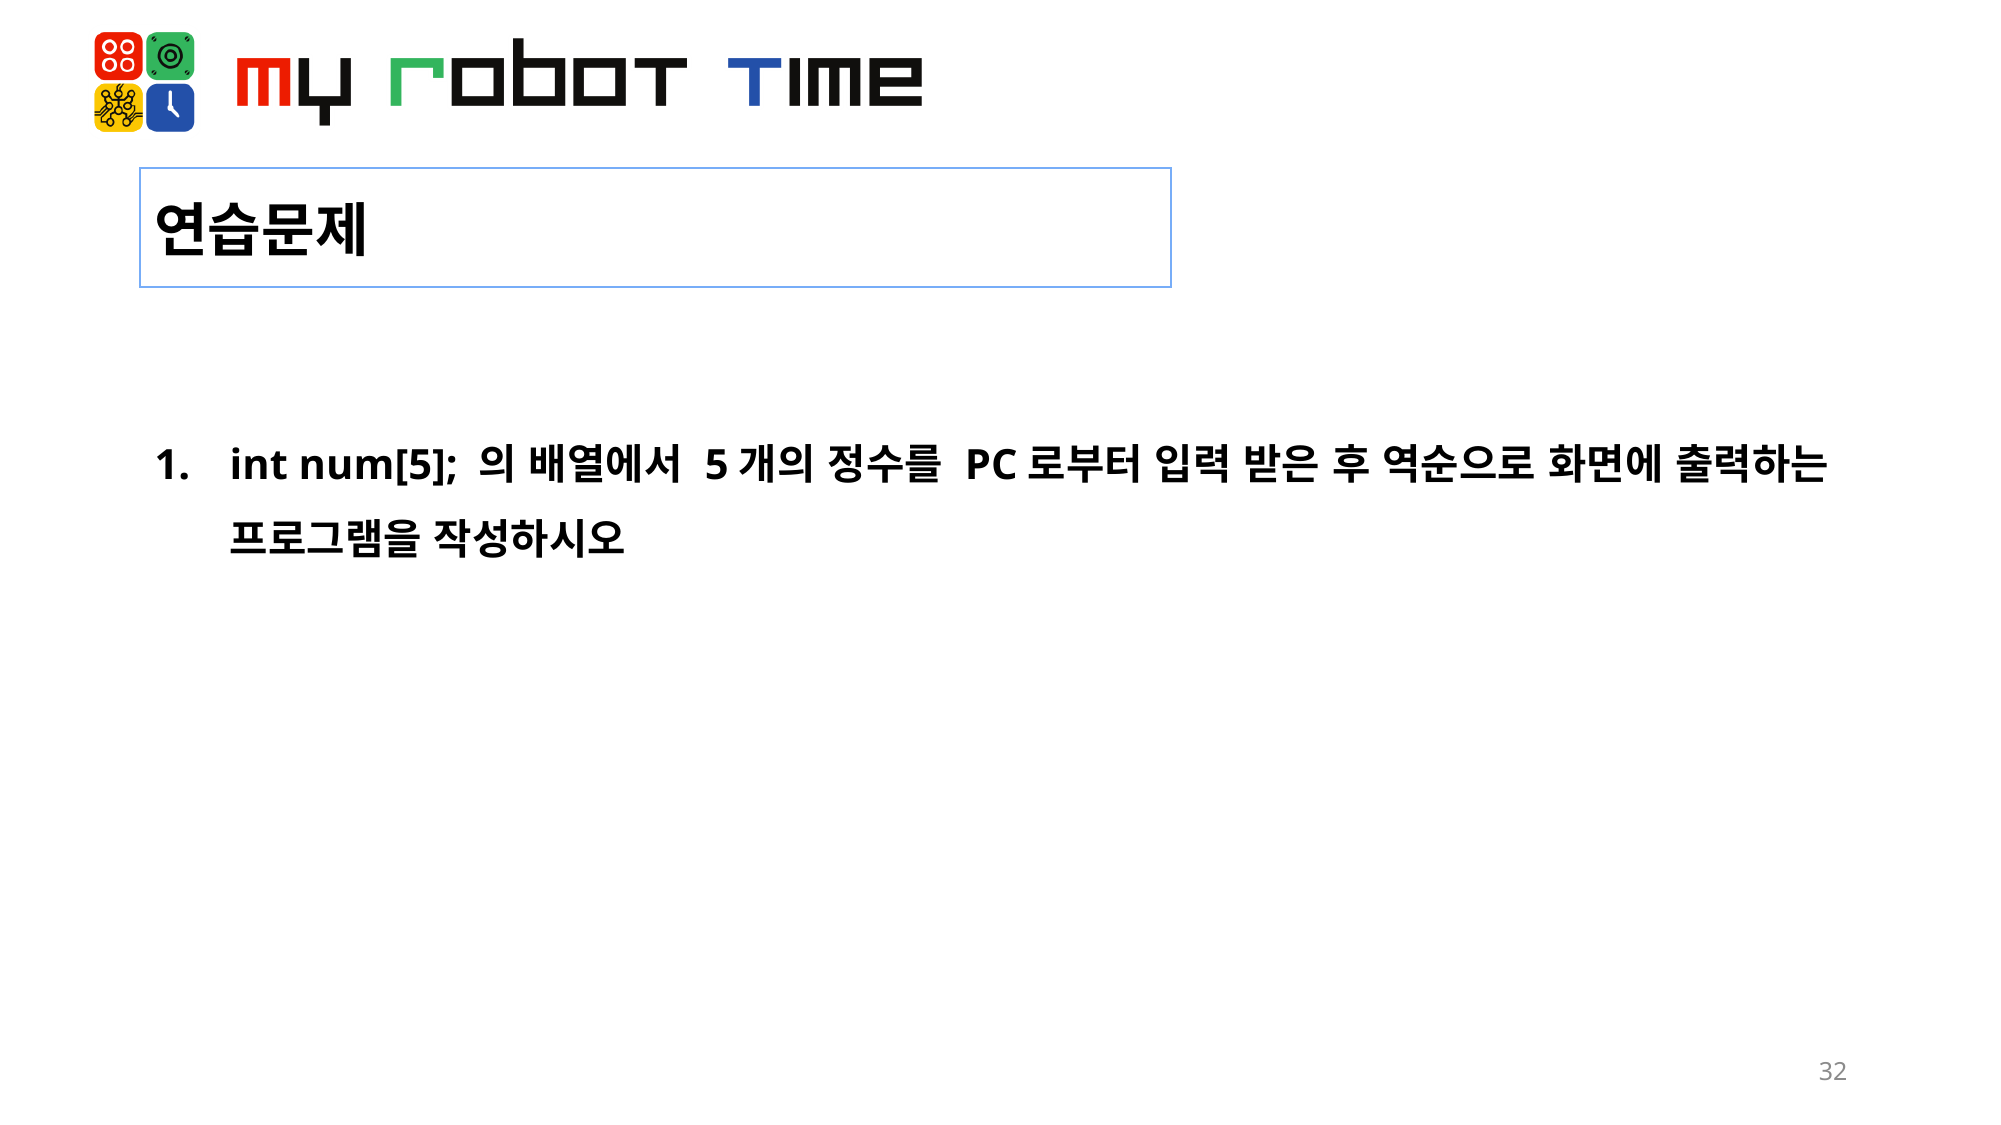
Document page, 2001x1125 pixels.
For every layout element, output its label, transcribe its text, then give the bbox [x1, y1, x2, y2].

slide_number 32 [1412, 1042, 1863, 1103]
picture [0, 0, 1016, 166]
text_box 연습문제 [139, 167, 1172, 288]
text_box int num[5]; 의 배열에서 5개의 정수를 PC로부터 입력 받은 후 역순으로 화면에 출력하는 프로그램을 작성하시오 [139, 405, 1948, 645]
